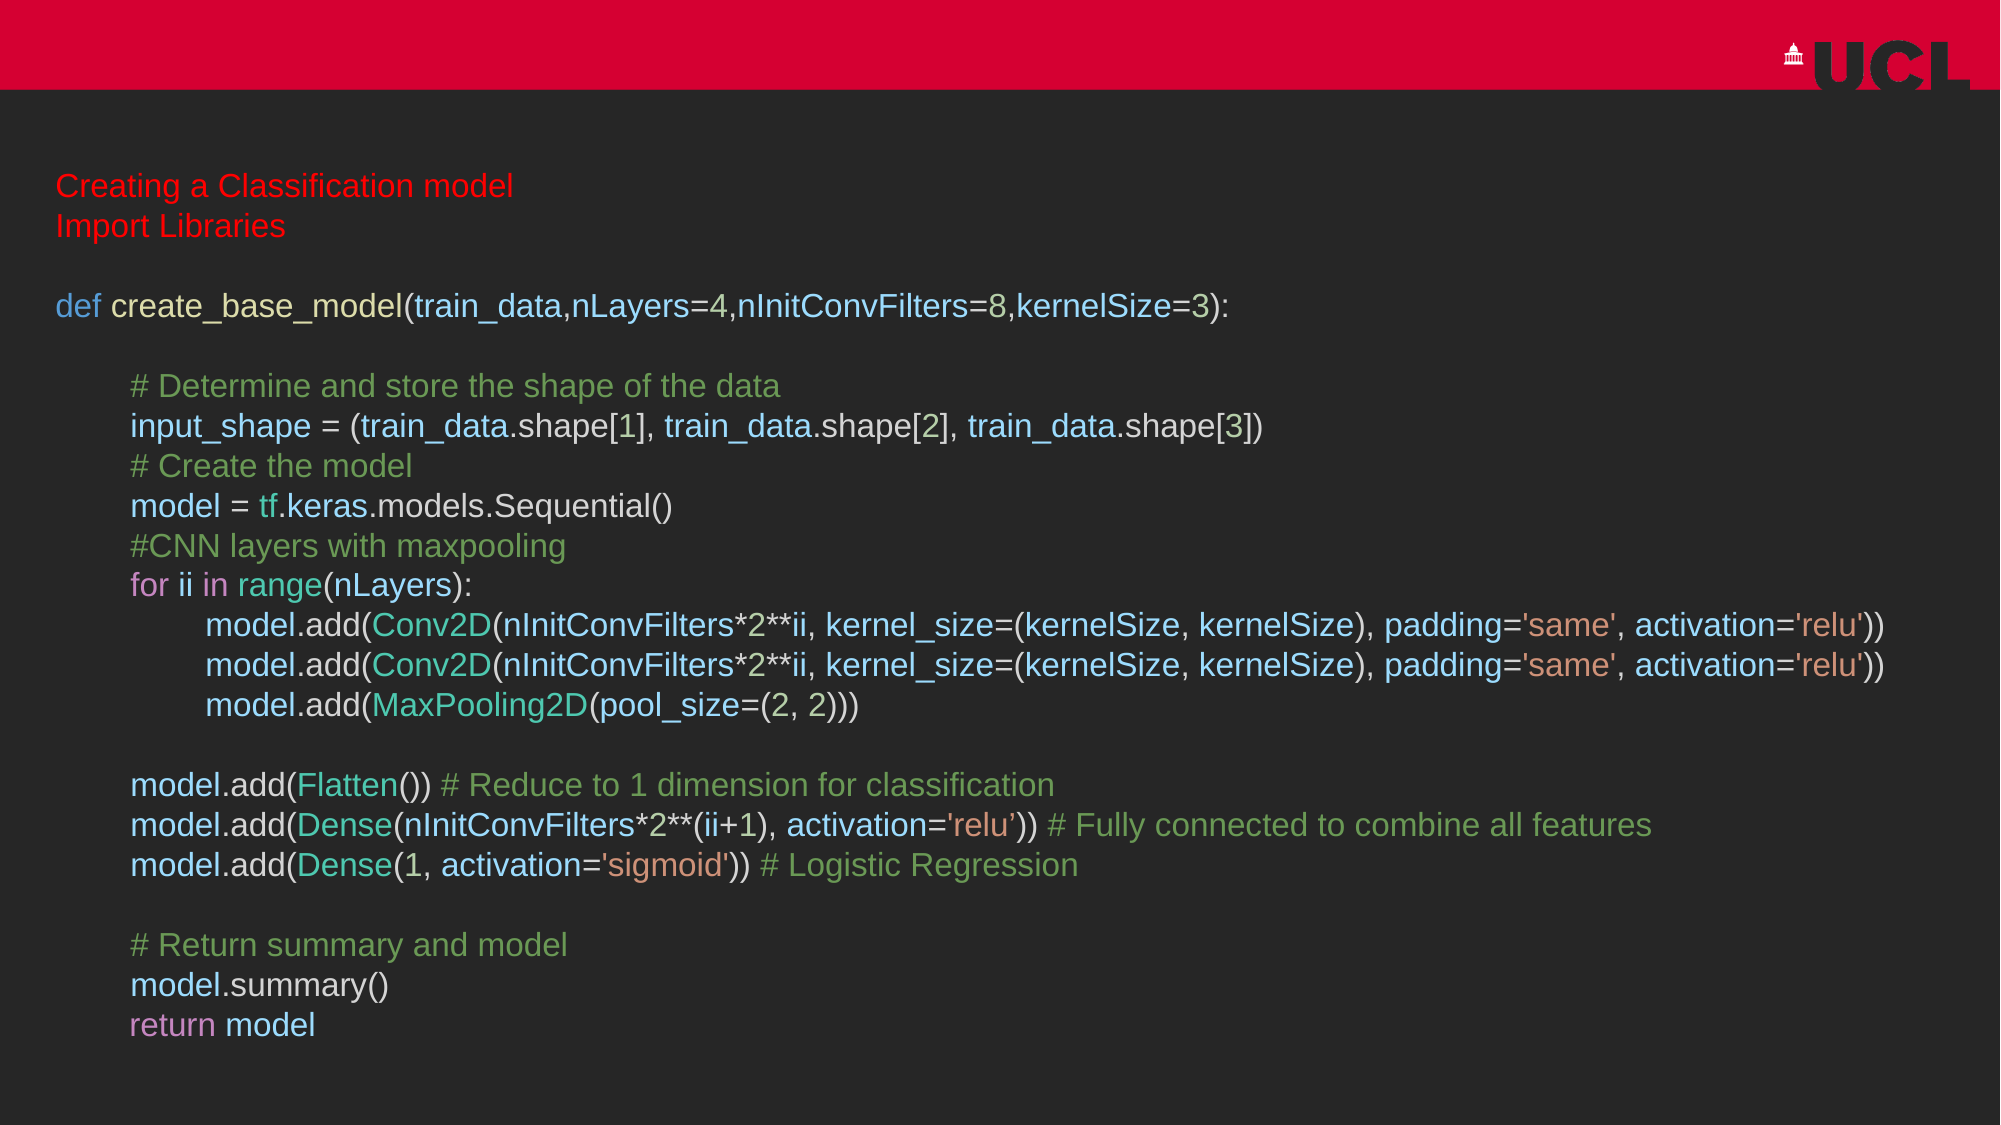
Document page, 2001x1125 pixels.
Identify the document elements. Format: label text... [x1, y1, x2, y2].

picture [0, 0, 2001, 90]
text_box Creating a Classification model Import Libraries def create_base_model(train_data,nLayers=4,nInitConvFilters=8,kernelSize=3): # Determine and store the shape of the data input_shape = (train_data.shape[1], train_data.shape[2], train_data.shape[3]) # Create the model model = tf.keras.models.Sequential() #CNN layers with maxpooling for ii in range(nLayers): model.add(Conv2D(nInitConvFilters*2**ii, kernel_size=(kernelSize, kernelSize), padding='same', activation='relu')) model.add(Conv2D(nInitConvFilters*2**ii, kernel_size=(kernelSize, kernelSize), padding='same', activation='relu')) model.add(MaxPooling2D(pool_size=(2, 2))) model.add(Flatten()) # Reduce to 1 dimension for classification model.add(Dense(nInitConvFilters*2**(ii+1), activation='relu’)) # Fully connected to combine all features model.add(Dense(1, activation='sigmoid')) # Logistic Regression # Return summary and model model.summary() return model [40, 157, 1972, 1051]
